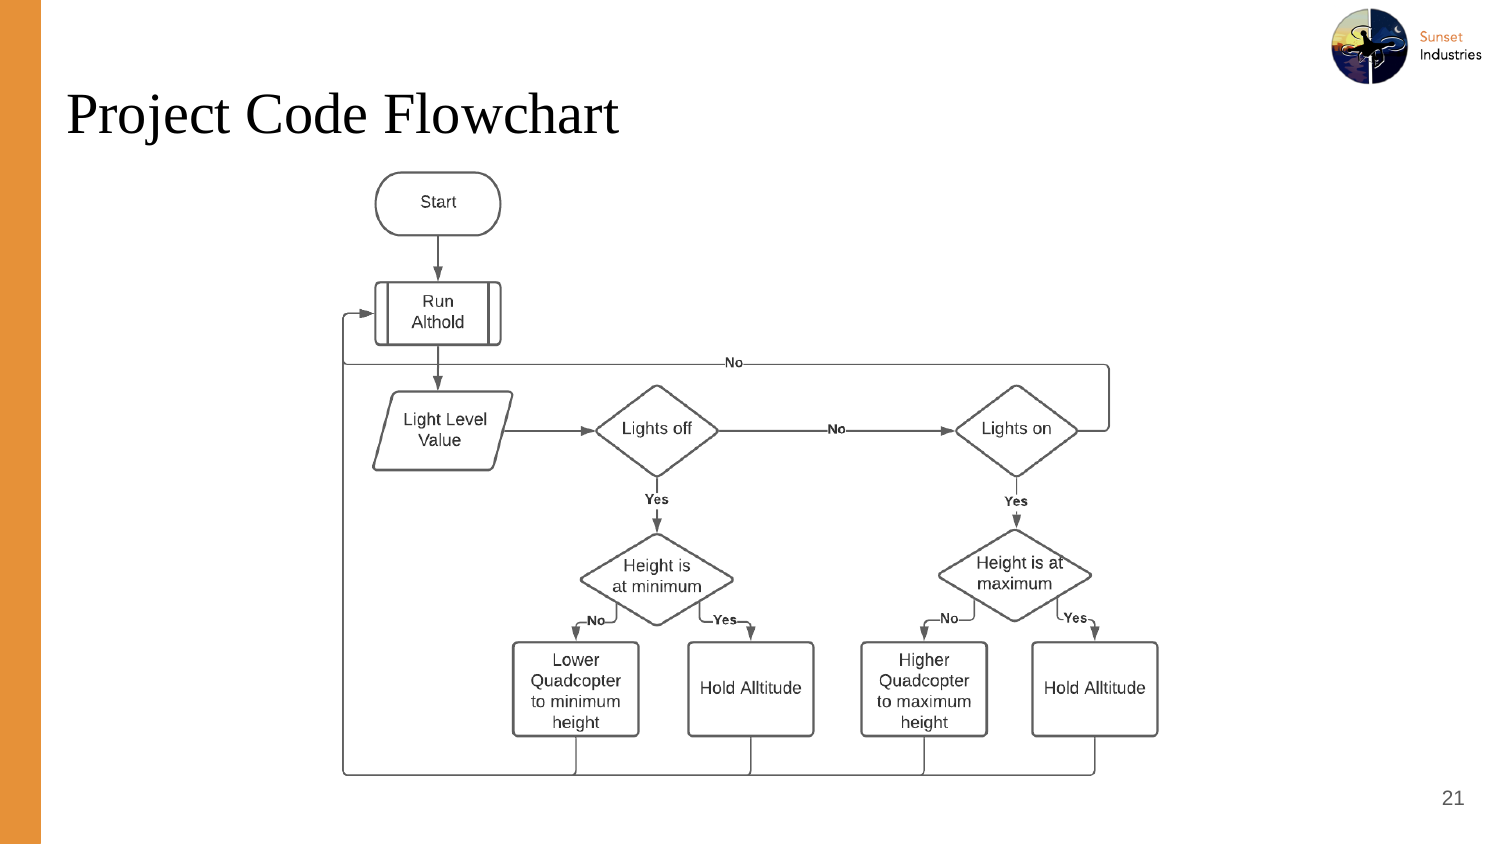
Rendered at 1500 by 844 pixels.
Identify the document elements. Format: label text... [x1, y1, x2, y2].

picture [311, 141, 1189, 807]
picture [1316, 0, 1500, 97]
title Project Code Flowchart [51, 60, 1449, 155]
slide_number ‹#› [1389, 764, 1480, 830]
